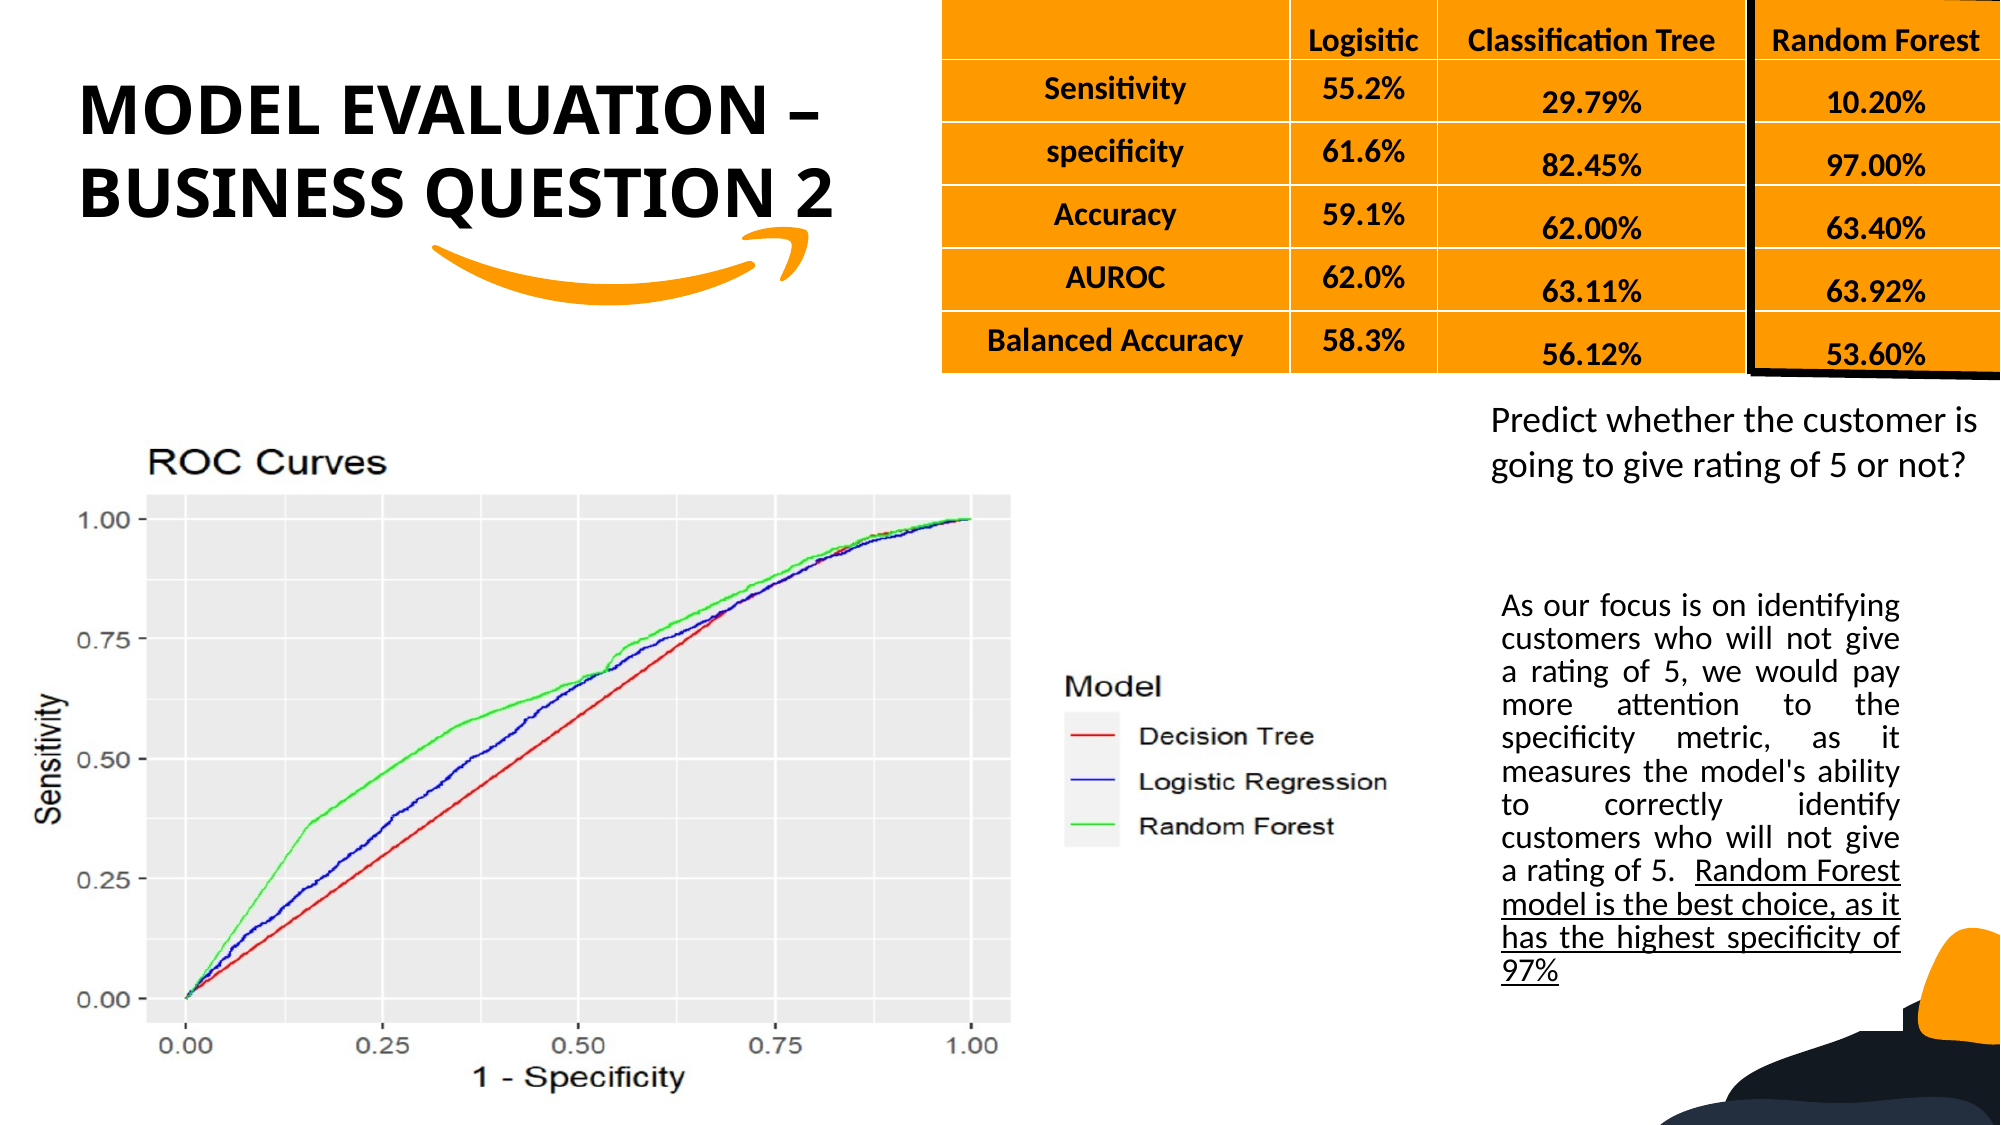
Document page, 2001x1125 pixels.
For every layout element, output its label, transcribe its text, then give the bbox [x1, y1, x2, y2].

table_cell 58.3% [1291, 312, 1437, 373]
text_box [1675, 907, 2000, 1125]
table_cell 82.45% [1438, 123, 1745, 184]
table_cell 53.60% [1755, 322, 2000, 371]
table_header Random Forest [1755, 1, 1999, 59]
table_cell 10.20% [1755, 60, 1999, 121]
table_cell 62.0% [1291, 249, 1437, 310]
table_cell 63.40% [1755, 186, 1999, 247]
table_cell 61.6% [1291, 123, 1437, 184]
table_cell 56.12% [1438, 312, 1745, 373]
table_cell 59.1% [1291, 186, 1437, 247]
table_cell AUROC [942, 249, 1289, 310]
text_box [431, 245, 756, 306]
table_header Classification Tree [1438, 0, 1745, 59]
table_header Logisitic [1291, 0, 1437, 59]
table_cell 62.00% [1438, 186, 1745, 247]
text_box [741, 226, 809, 282]
table_cell Balanced Accuracy [942, 312, 1289, 373]
table_header [942, 0, 1289, 59]
table_cell 97.00% [1755, 123, 1999, 184]
table_header As our focus is on identifying customers who will not give a rating of 5, we would pay more attention to the specificity metric, as it measures the model's ability to correctly identify customers who will not give a rating of 5. Random Forest model is the best choice, as it has the highest specificity of 97% [1501, 550, 1902, 1029]
picture [0, 440, 1389, 1122]
table_cell 29.79% [1438, 60, 1745, 121]
table_cell specificity [942, 123, 1289, 184]
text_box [1750, 372, 2000, 377]
text_box Predict whether the customer is going to give rating of 5 or not? [1476, 387, 2000, 493]
table_cell 63.92% [1755, 249, 1999, 310]
table_cell Sensitivity [942, 60, 1289, 121]
table_cell 63.11% [1438, 249, 1745, 310]
table_cell Accuracy [942, 186, 1289, 247]
text_box MODEL EVALUATION – BUSINESS QUESTION 2 [62, 60, 928, 245]
table_cell 55.2% [1291, 60, 1437, 121]
table_cell 53.60% [1755, 312, 2000, 321]
